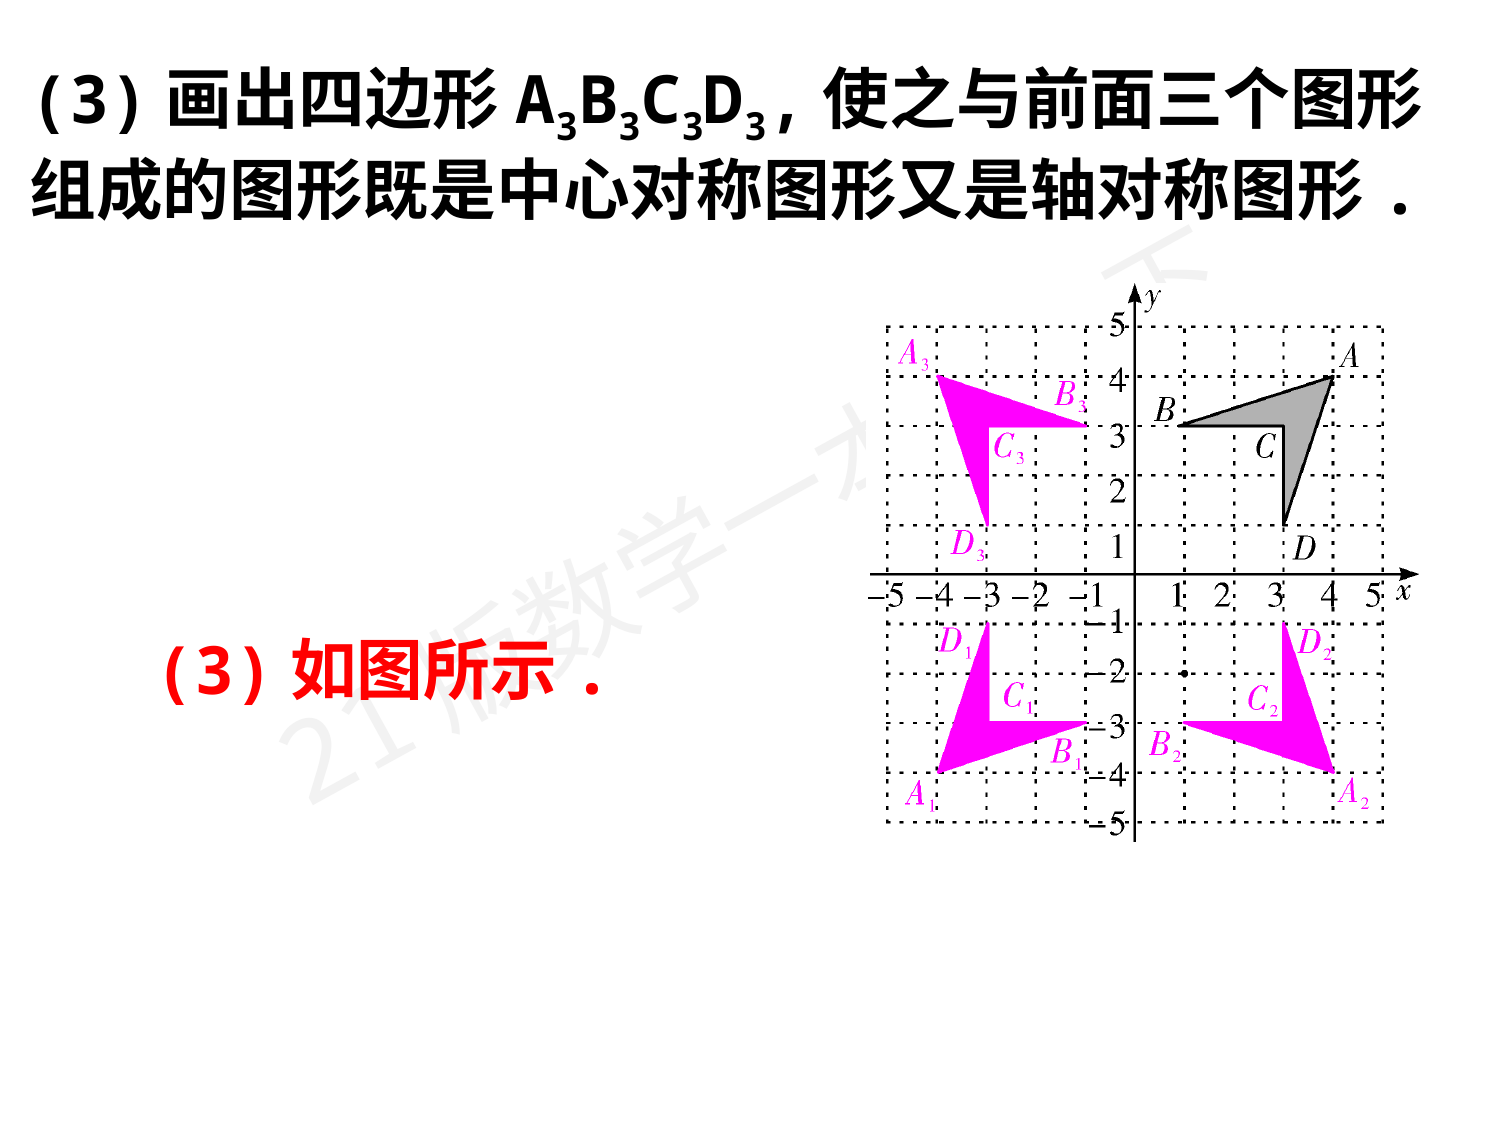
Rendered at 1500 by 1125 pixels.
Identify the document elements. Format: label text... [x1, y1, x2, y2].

picture [866, 283, 1419, 842]
text_box (3)如图所示. [139, 620, 866, 716]
text_box (3)画出四边形A3B3C3D3,使之与前面三个图形组成的图形既是中心对称图形又是轴对称图形. [14, 49, 1486, 235]
